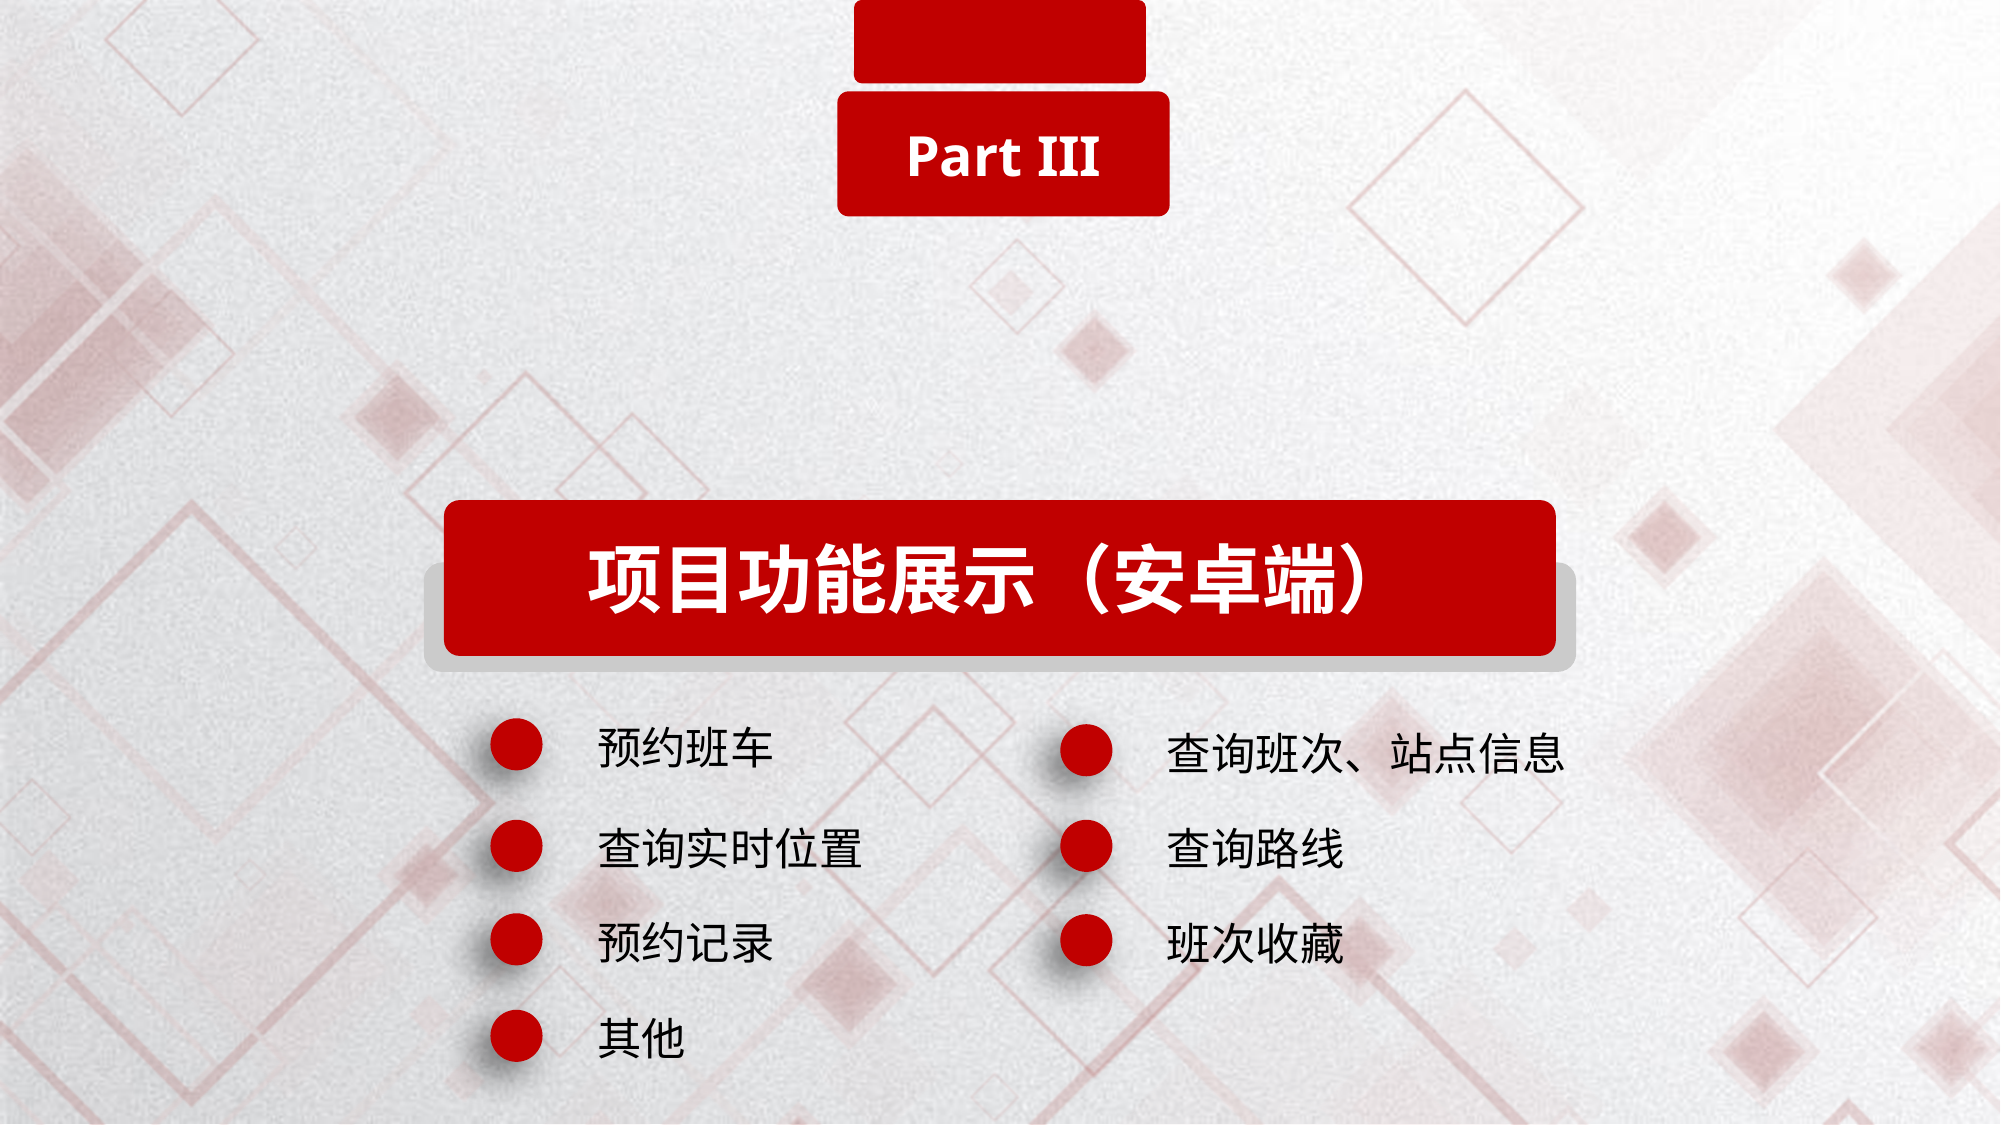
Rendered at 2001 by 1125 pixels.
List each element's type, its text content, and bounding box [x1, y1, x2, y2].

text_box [1060, 813, 1720, 884]
text_box Part III [835, 89, 1172, 219]
text_box 项目功能展示（安卓端） [441, 497, 1558, 659]
text_box [421, 560, 1579, 675]
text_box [1060, 908, 1720, 978]
text_box [851, 0, 1149, 86]
text_box [488, 716, 545, 773]
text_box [490, 1003, 1150, 1074]
picture [0, 0, 2001, 1125]
text_box 预约记录 [582, 907, 900, 976]
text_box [490, 813, 1059, 884]
text_box 预约班车 [582, 712, 900, 781]
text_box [1060, 718, 1720, 788]
text_box [488, 911, 545, 968]
